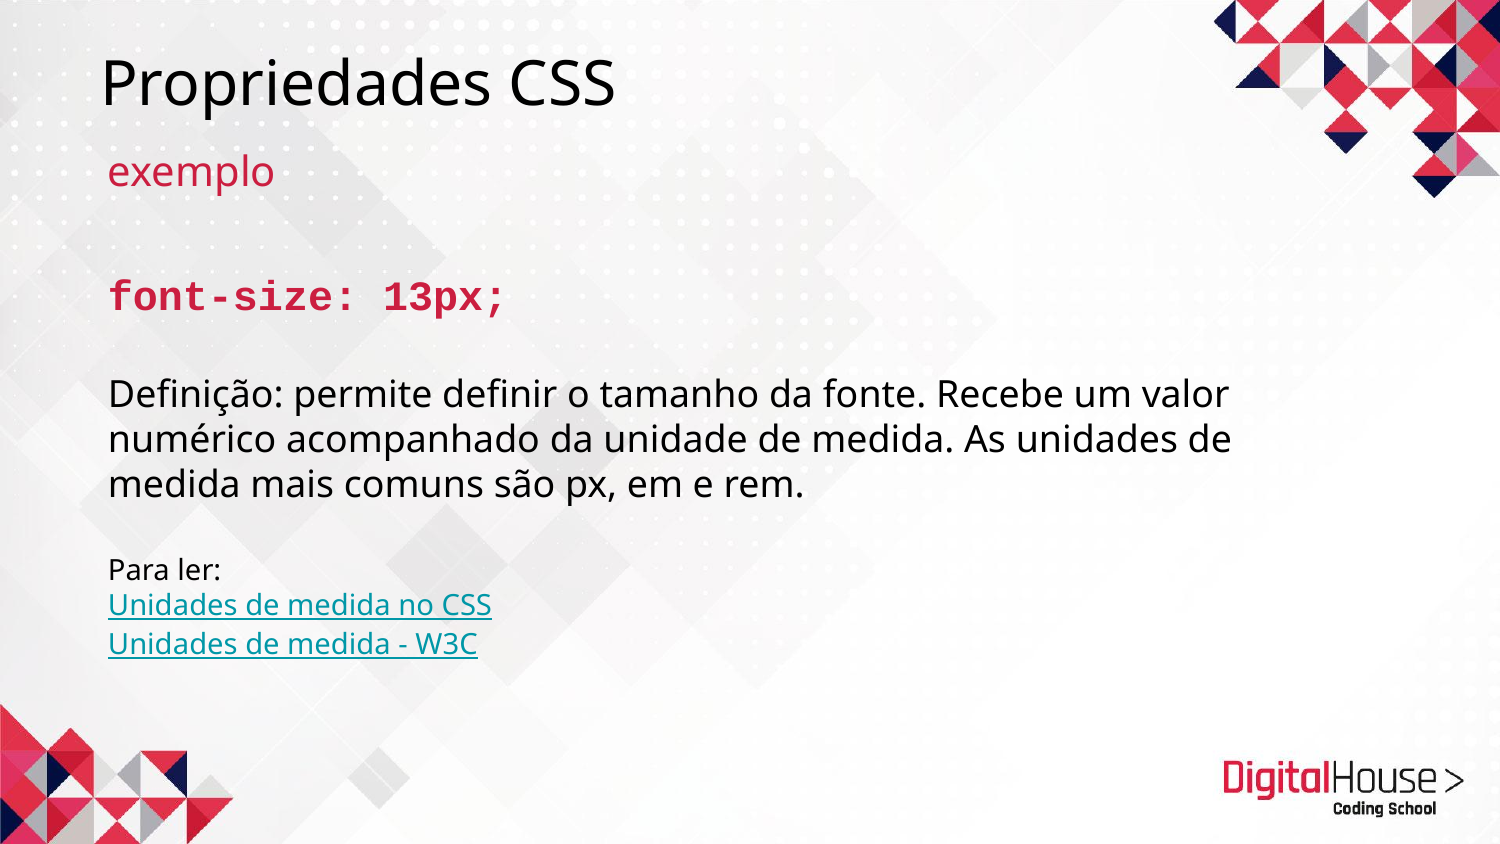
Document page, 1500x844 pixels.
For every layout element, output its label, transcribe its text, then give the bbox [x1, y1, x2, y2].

text_box Para ler: Unidades de medida no CSS Unidades de medida - W3C [92, 536, 1368, 671]
text_box Definição: permite definir o tamanho da fonte. Recebe um valor numérico acompanhado da unidade de medida. As unidades de medida mais comuns são px, em e rem. [92, 354, 1368, 490]
title Propriedades CSS [85, 9, 1187, 134]
picture [0, 0, 1500, 844]
title exemplo [92, 124, 1335, 210]
subtitle font-size: 13px; [92, 254, 1422, 357]
